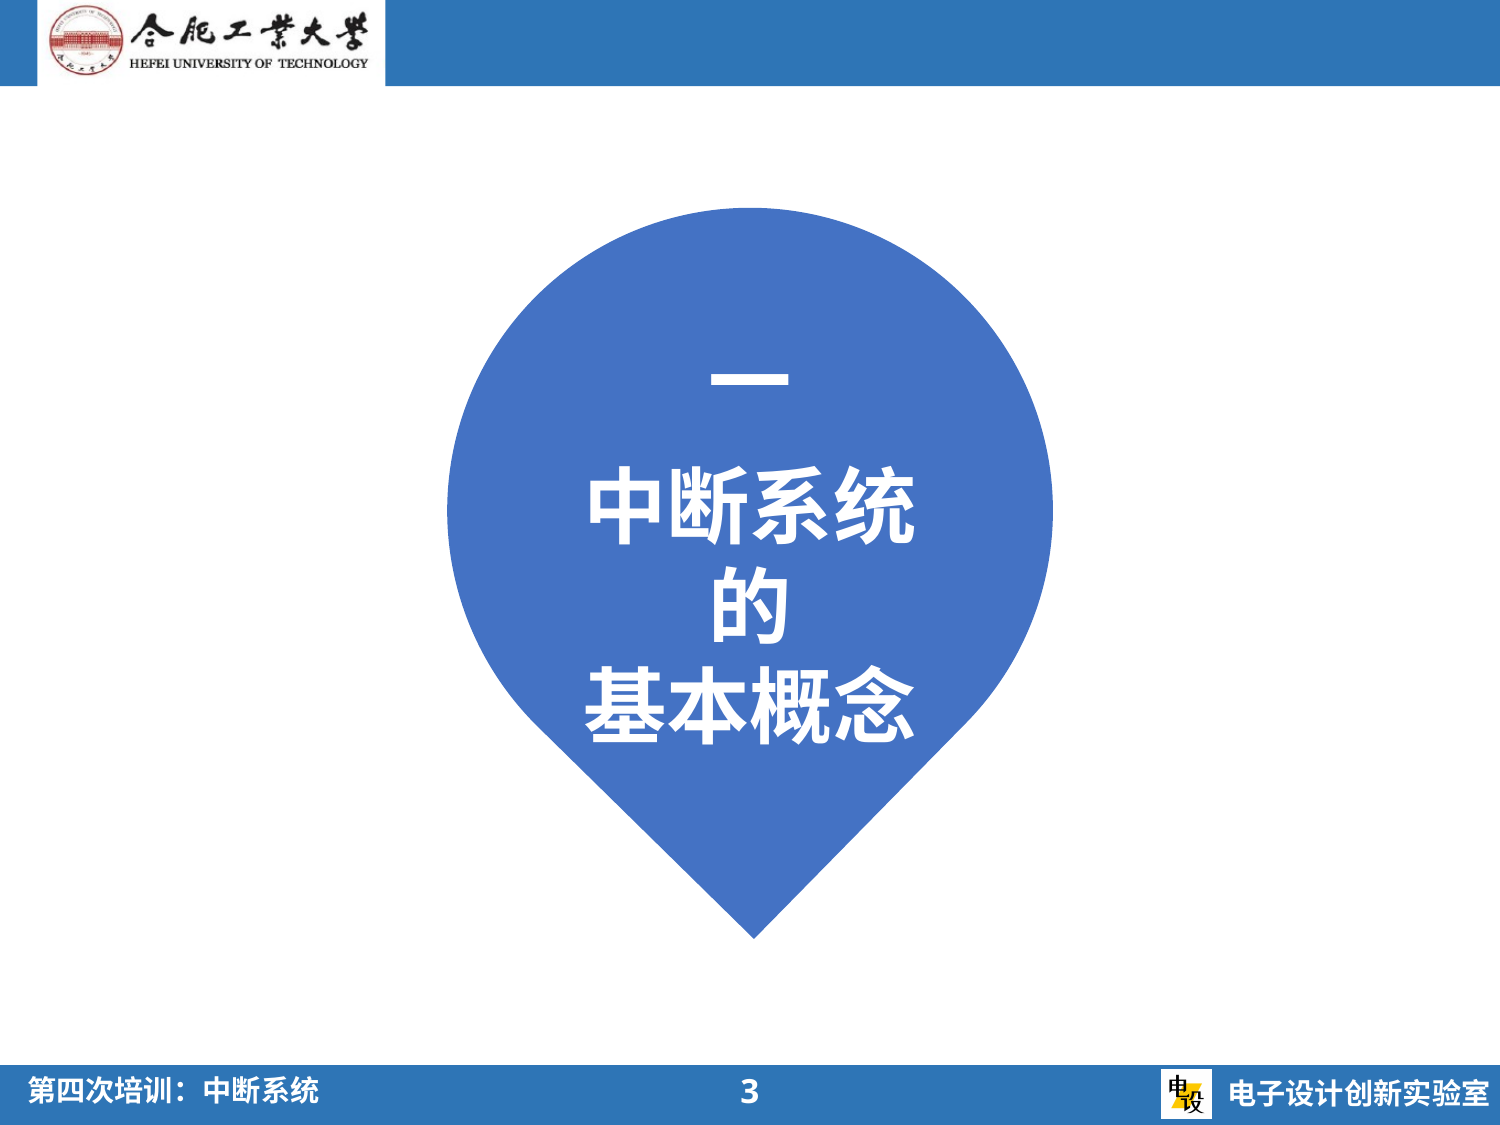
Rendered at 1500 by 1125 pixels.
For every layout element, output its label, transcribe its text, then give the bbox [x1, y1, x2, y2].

slide_number 3 [657, 1063, 843, 1124]
text_box 一 中断系统 的 基本概念 [564, 321, 936, 761]
picture [1161, 1069, 1212, 1119]
text_box [572, 761, 929, 939]
picture [37, 0, 386, 87]
text_box [447, 207, 1053, 754]
